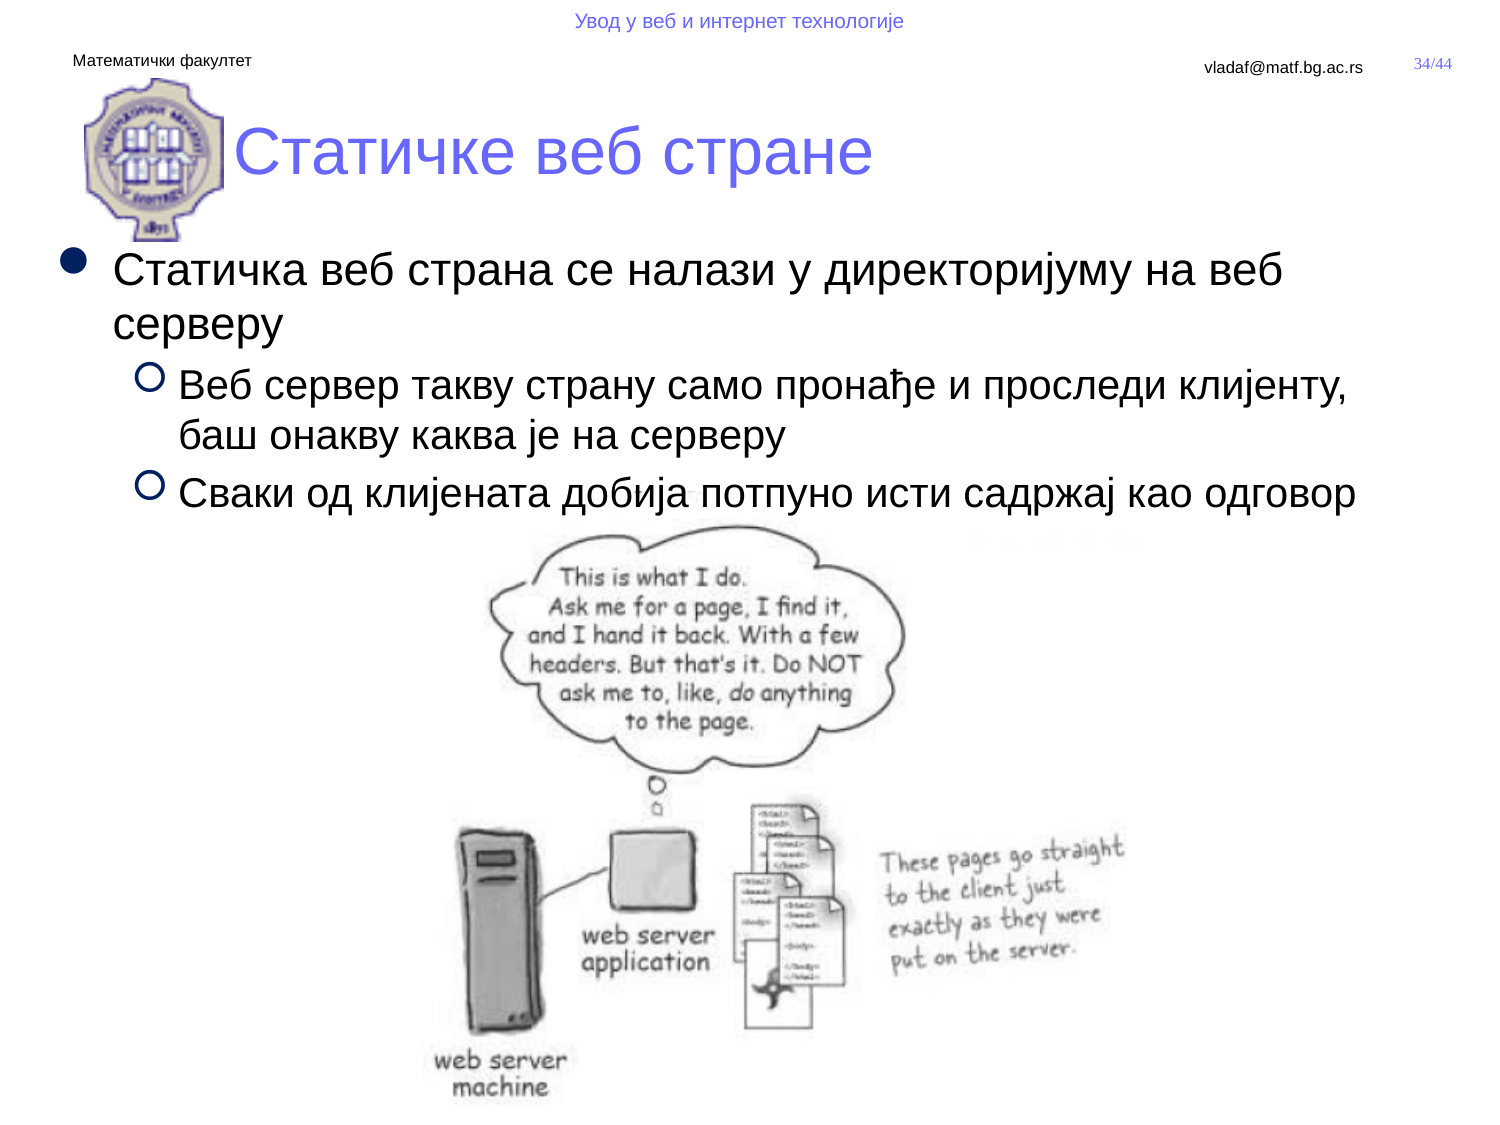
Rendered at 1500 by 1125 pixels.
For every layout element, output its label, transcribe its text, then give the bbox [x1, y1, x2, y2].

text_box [358, 491, 1142, 1107]
list Статичка веб страна се налази у директоријуму на веб серверу Веб сервер такву страну само пронађе и проследи клијенту, баш онакву каква је на серверу Сваки од клијената добија потпуно исти садржај као одговор [41, 231, 1447, 588]
picture [84, 78, 218, 231]
title Статичке веб стране [218, 54, 1483, 243]
